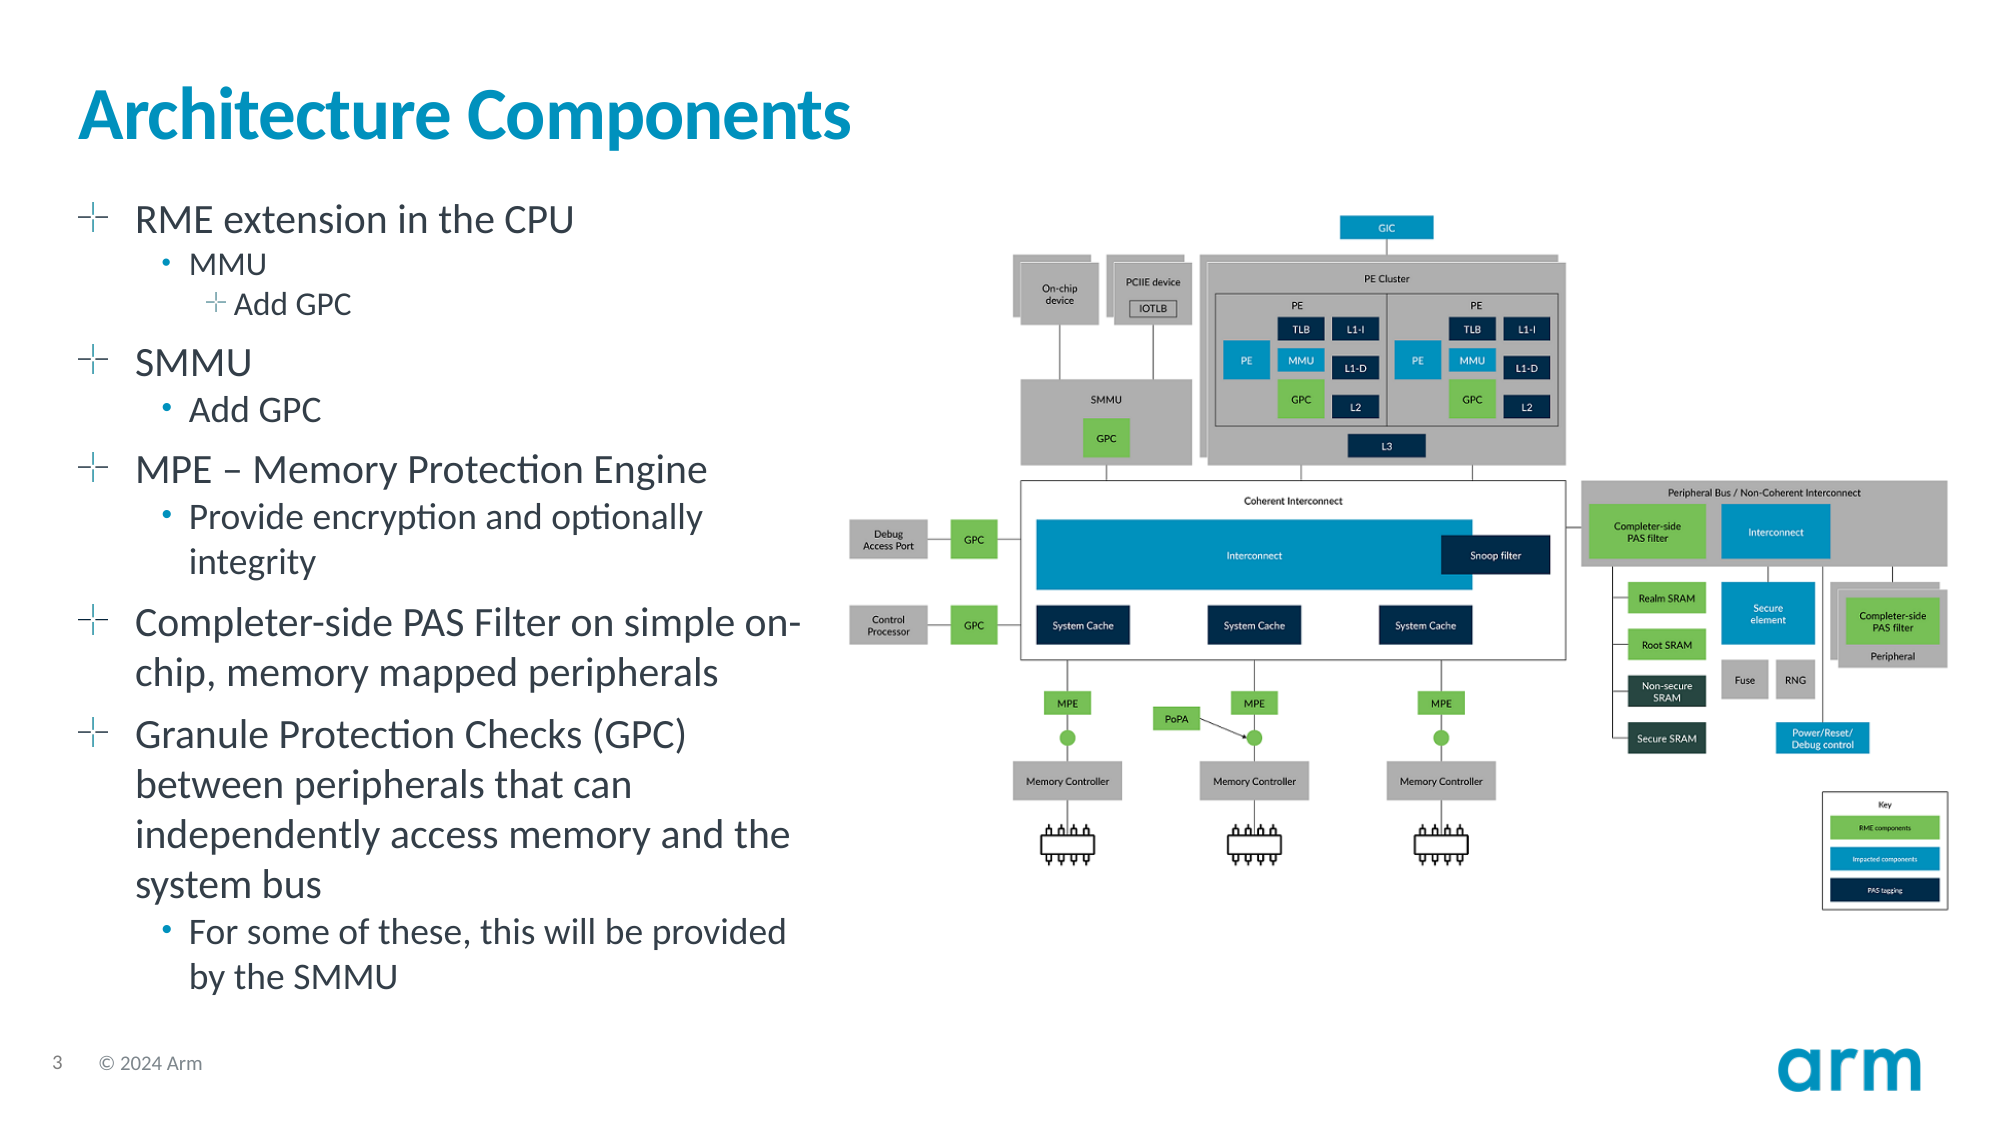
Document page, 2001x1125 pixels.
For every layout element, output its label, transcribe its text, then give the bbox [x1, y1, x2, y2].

picture [78, 344, 108, 374]
picture [78, 452, 108, 482]
picture [834, 200, 1963, 925]
picture [78, 604, 108, 635]
list RME extension in the CPU MMU Add GPC SMMU Add GPC MPE – Memory Protection Engine Provide encryption and optionally integrity Completer-side PAS Filter on simple on-chip, memory mapped peripherals Granule Protection Checks (GPC) between peripherals that can independently access memory and the system bus For some of these, this will be provided by the SMMU [78, 192, 825, 1004]
picture [78, 202, 108, 232]
picture [1777, 1047, 1922, 1093]
picture [78, 717, 108, 747]
title Architecture Components [78, 78, 1922, 186]
picture [206, 292, 226, 312]
